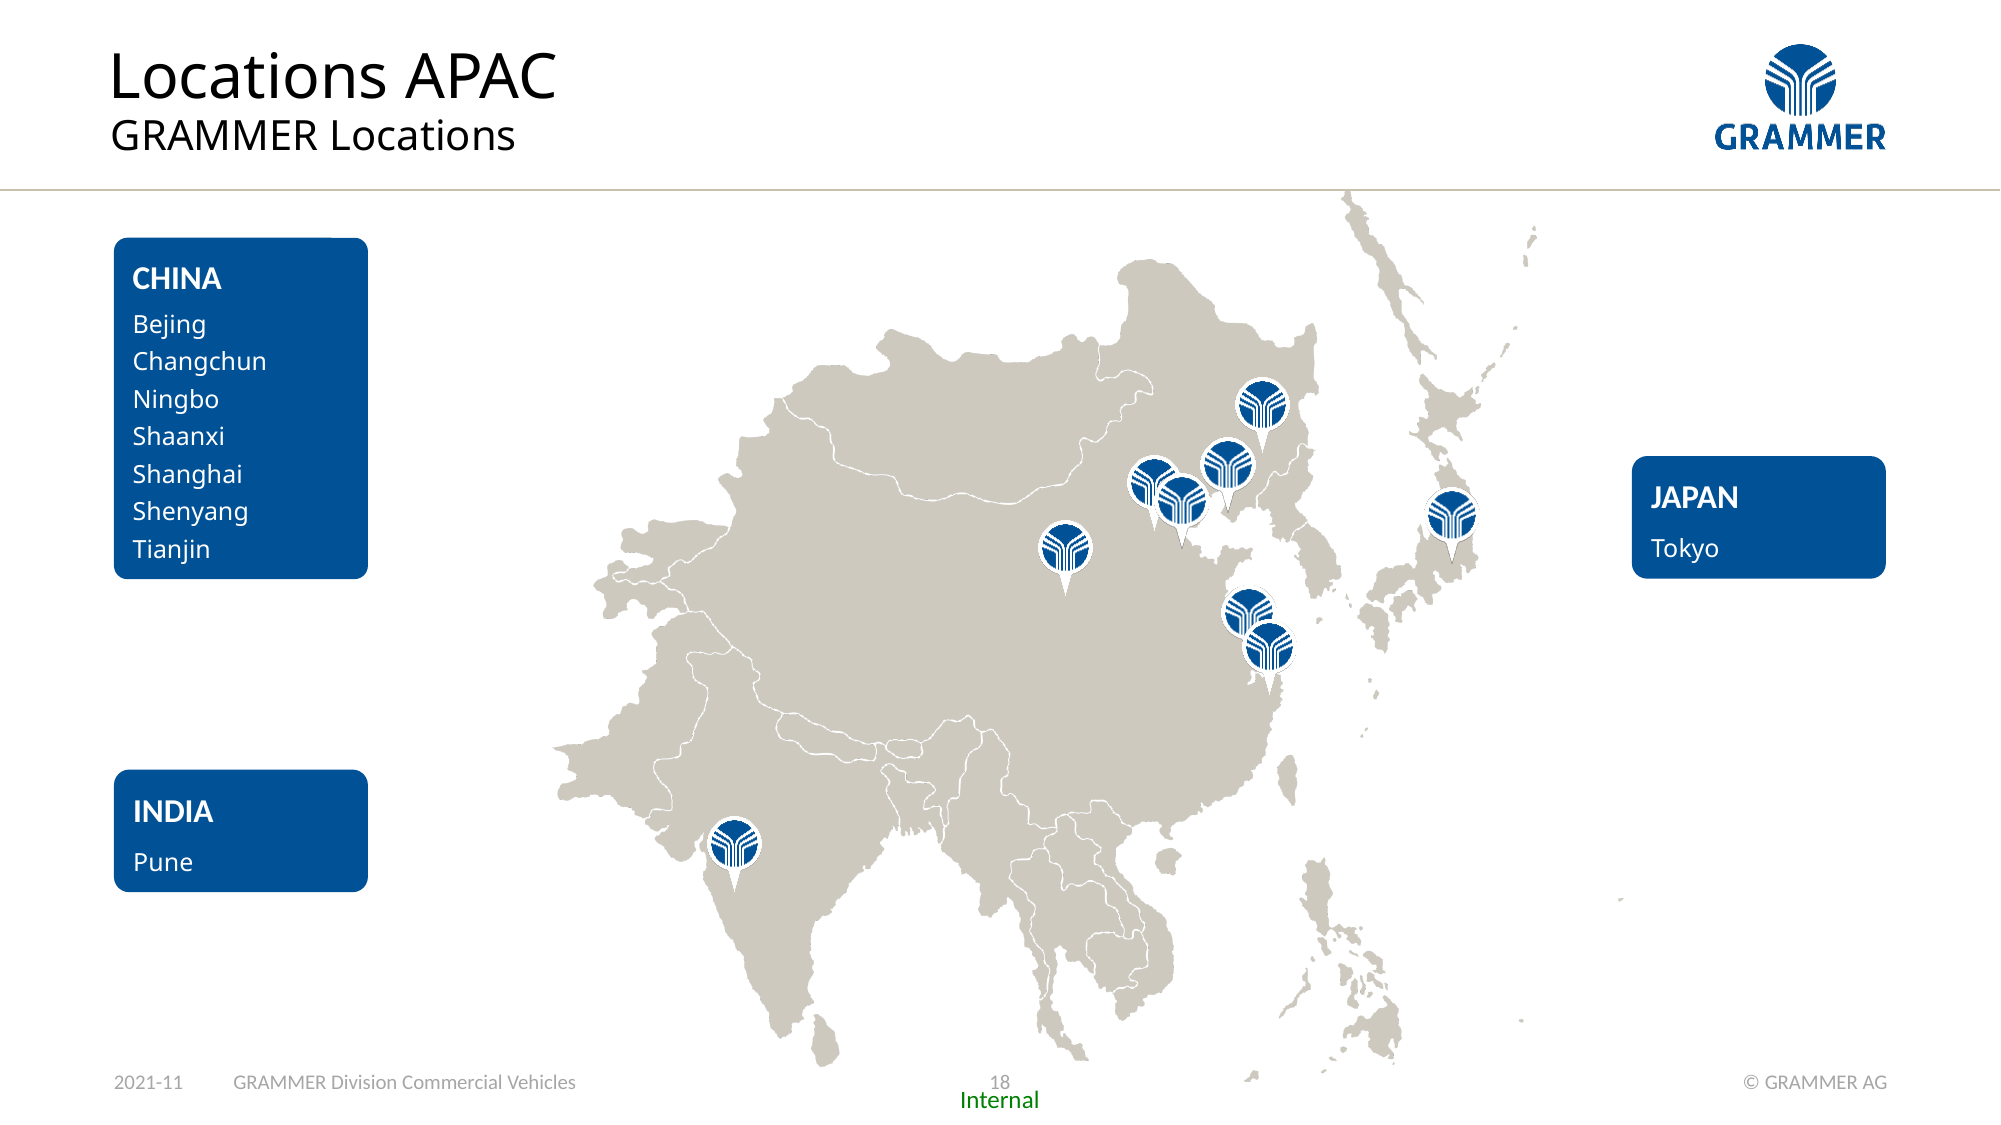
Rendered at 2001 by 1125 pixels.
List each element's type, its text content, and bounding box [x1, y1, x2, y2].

text_box CHINA Bejing Changchun Ningbo Shaanxi Shanghai Shenyang Tianjin [112, 236, 203, 581]
footer GRAMMER Division Commercial Vehicles [233, 1084, 780, 1094]
subtitle GRAMMER Locations [110, 114, 1644, 156]
slide_number 2021-11 [114, 1069, 221, 1094]
text_box INDIA Pune [112, 768, 203, 894]
text_box JAPAN Tokyo [1633, 454, 1887, 580]
picture [1715, 44, 1886, 150]
picture [203, 191, 1633, 1084]
title Locations APAC [108, 40, 1644, 112]
slide_number 18 [967, 1084, 1033, 1094]
